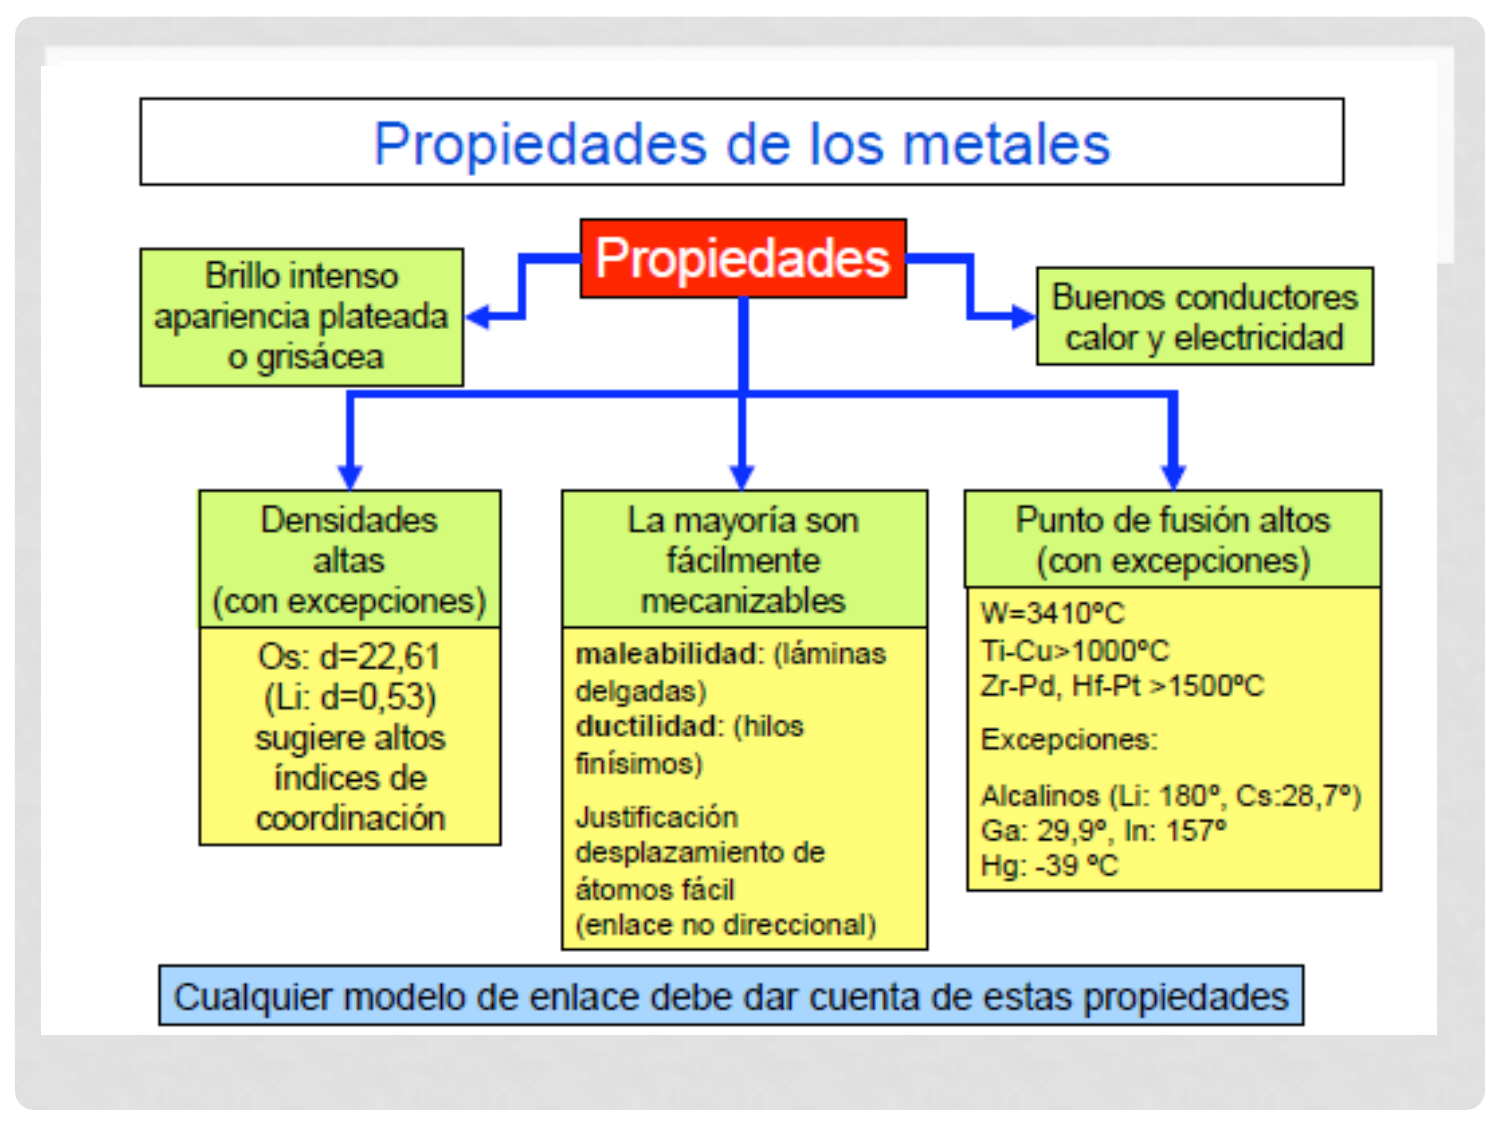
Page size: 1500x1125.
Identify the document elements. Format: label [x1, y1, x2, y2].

picture [40, 66, 1437, 1036]
